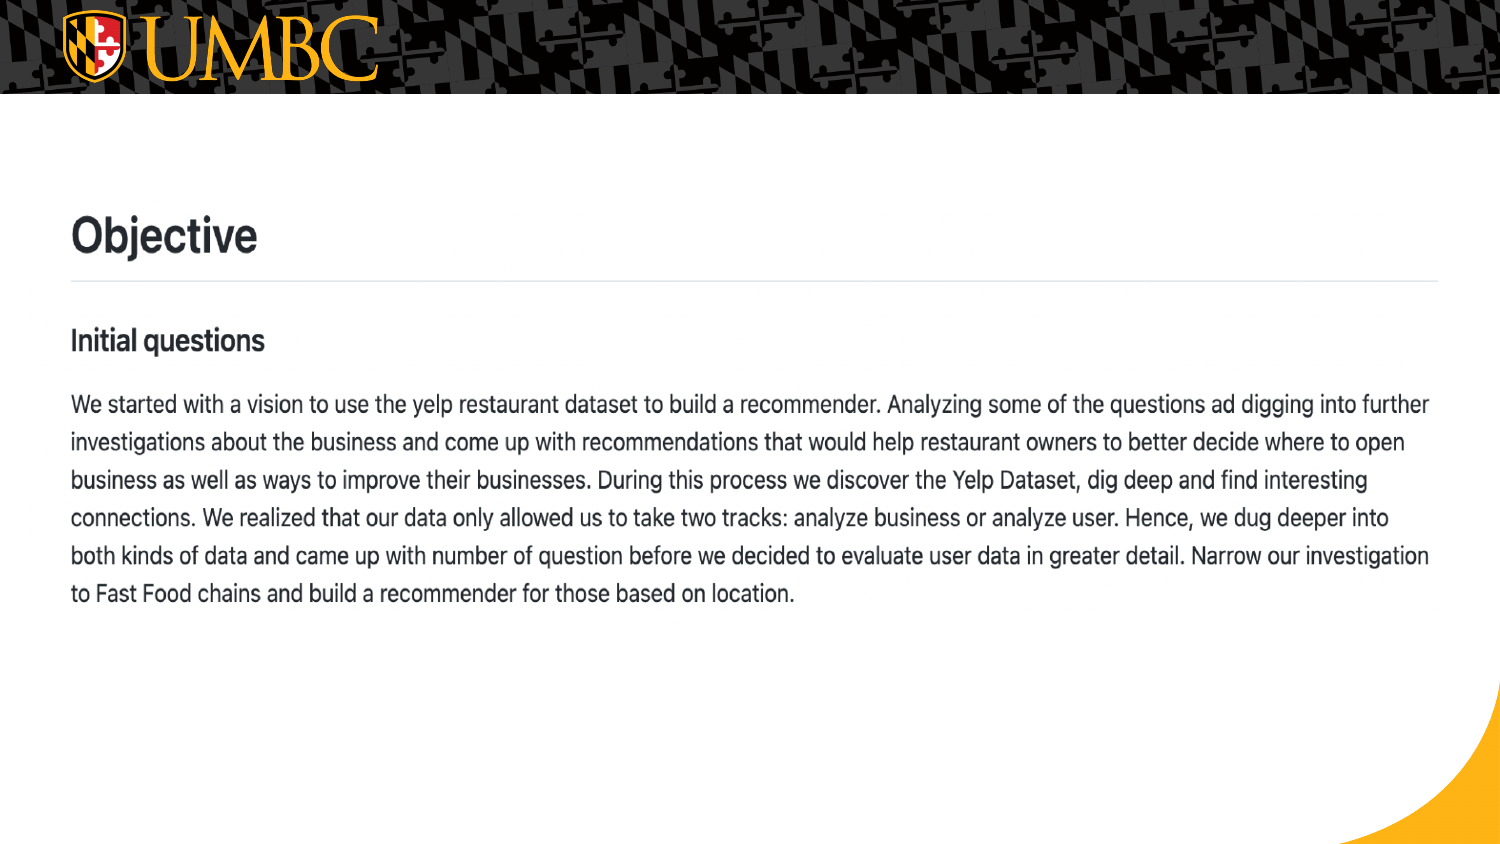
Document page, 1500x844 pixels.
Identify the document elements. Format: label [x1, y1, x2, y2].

picture [0, 0, 1500, 94]
picture [1338, 679, 1500, 844]
picture [27, 197, 1459, 632]
